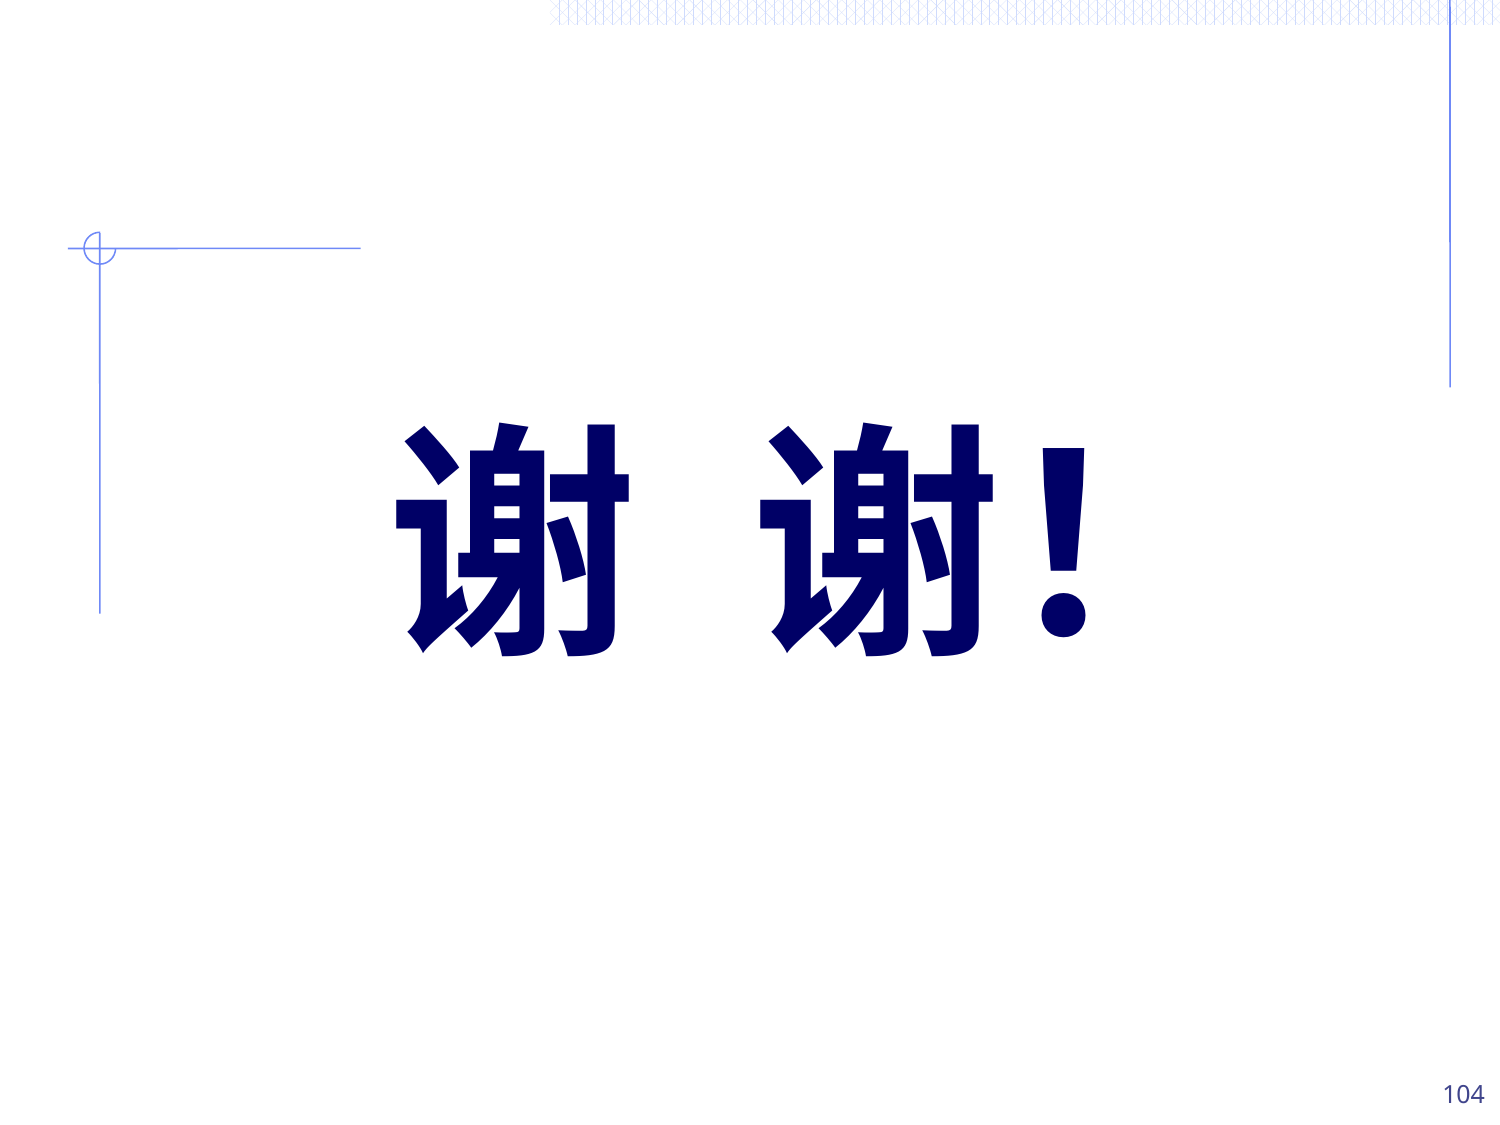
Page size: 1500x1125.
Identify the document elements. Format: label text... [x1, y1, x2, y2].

text_box 谢 谢！ [317, 385, 1322, 686]
slide_number 103 [1149, 1065, 1500, 1125]
